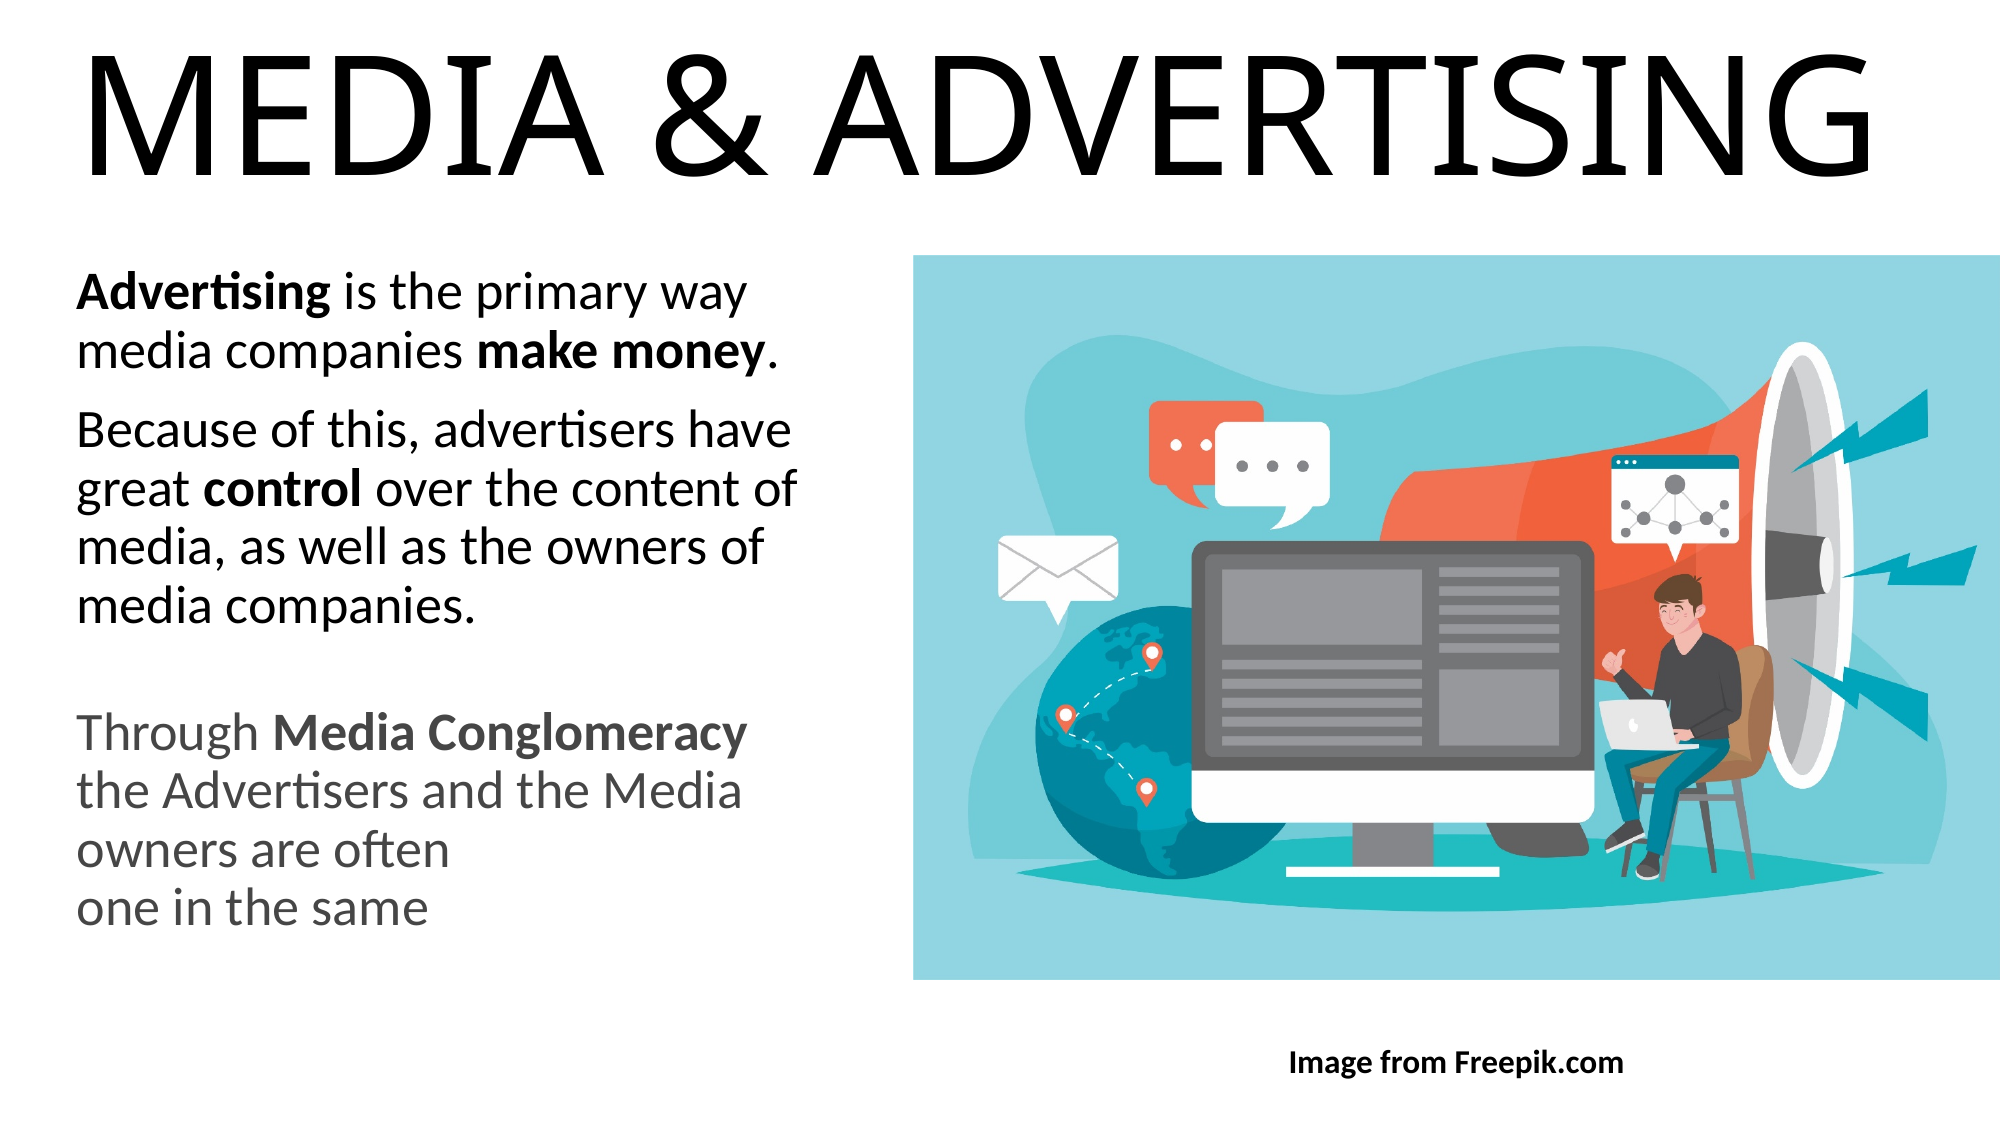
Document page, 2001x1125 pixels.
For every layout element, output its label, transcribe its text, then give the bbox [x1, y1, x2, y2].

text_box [913, 255, 2000, 1088]
title MEDIA & ADVERTISING [60, 36, 1940, 206]
list Advertising is the primary way media companies make money. Because of this, advertisers have great control over the content of media, as well as the owners of media companies. Through Media Conglomeracy the Advertisers and the Media owners are often one in the same [61, 255, 841, 981]
